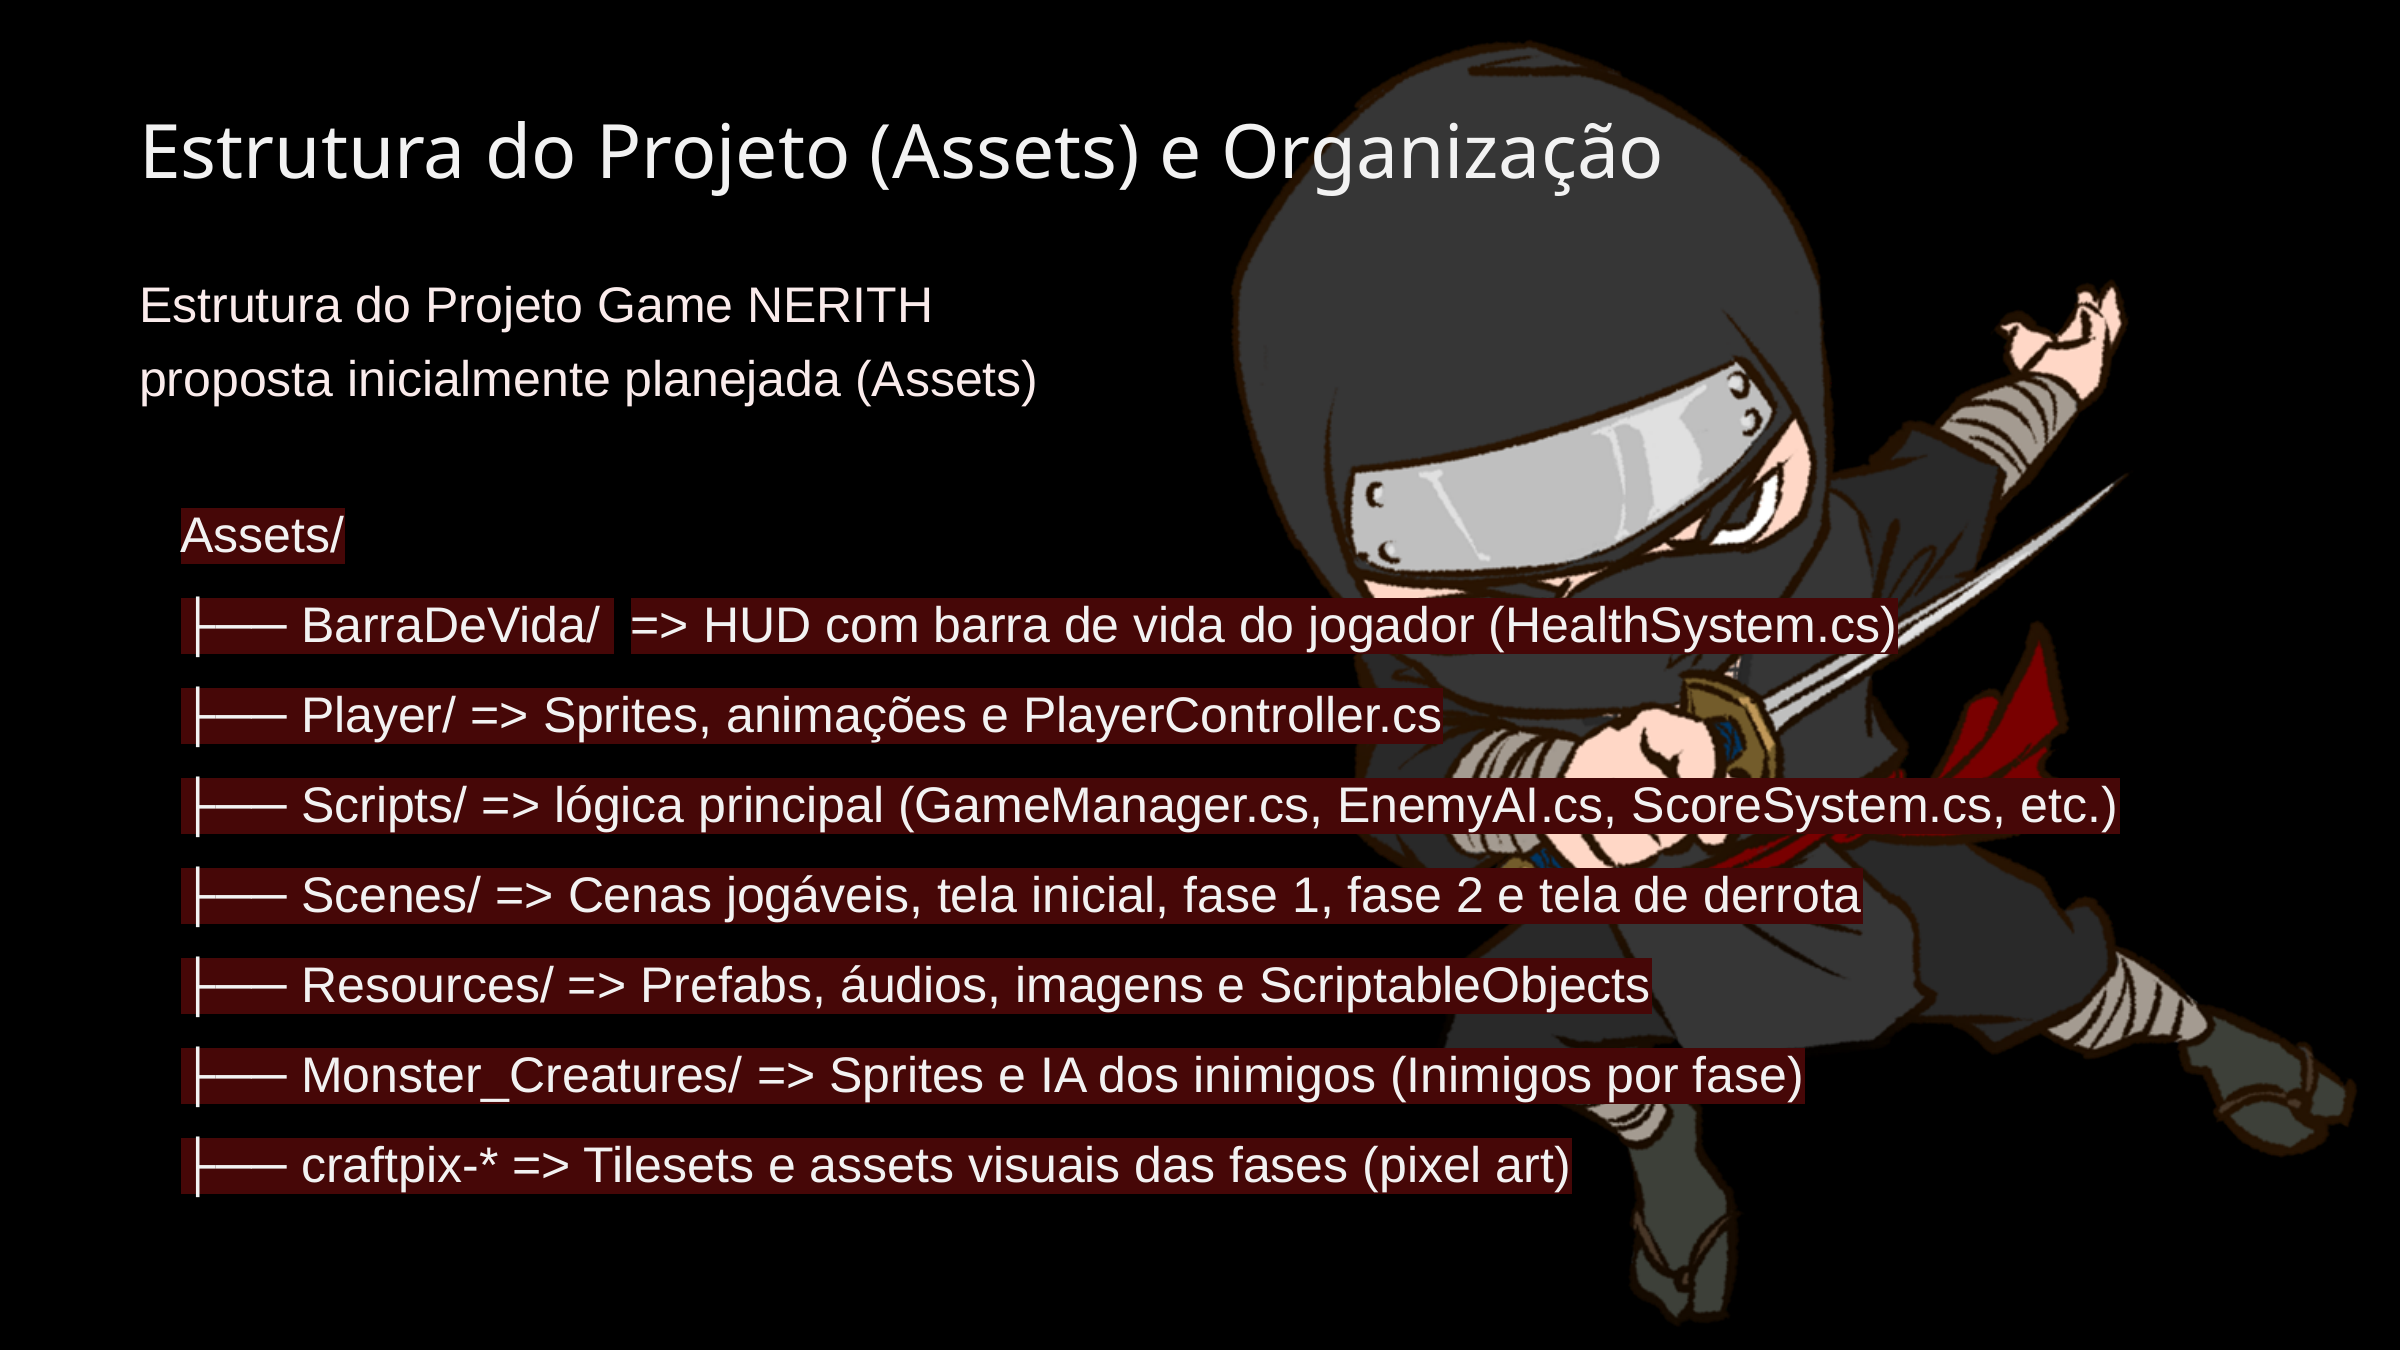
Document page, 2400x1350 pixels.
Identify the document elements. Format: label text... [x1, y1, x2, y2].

text_box Estrutura do Projeto Game NERITH proposta inicialmente planejada (Assets) [139, 258, 1153, 409]
text_box Assets/ ├── BarraDeVida/ => HUD com barra de vida do jogador (HealthSystem.cs) ├── Player/ => Sprites, animações e PlayerController.cs ├── Scripts/ => lógica principal (GameManager.cs, EnemyAI.cs, ScoreSystem.cs, etc.) ├── Scenes/ => Cenas jogáveis, tela inicial, fase 1, fase 2 e tela de derrota ├── Resources/ => Prefabs, áudios, imagens e ScriptableObjects ├── Monster_Creatures/ => Sprites e IA dos inimigos (Inimigos por fase) ├── craftpix-* => Tilesets e assets visuais das fases (pixel art) [180, 472, 1153, 1204]
picture [1153, 0, 2400, 1350]
text_box Estrutura do Projeto (Assets) e Organização [139, 100, 1153, 194]
